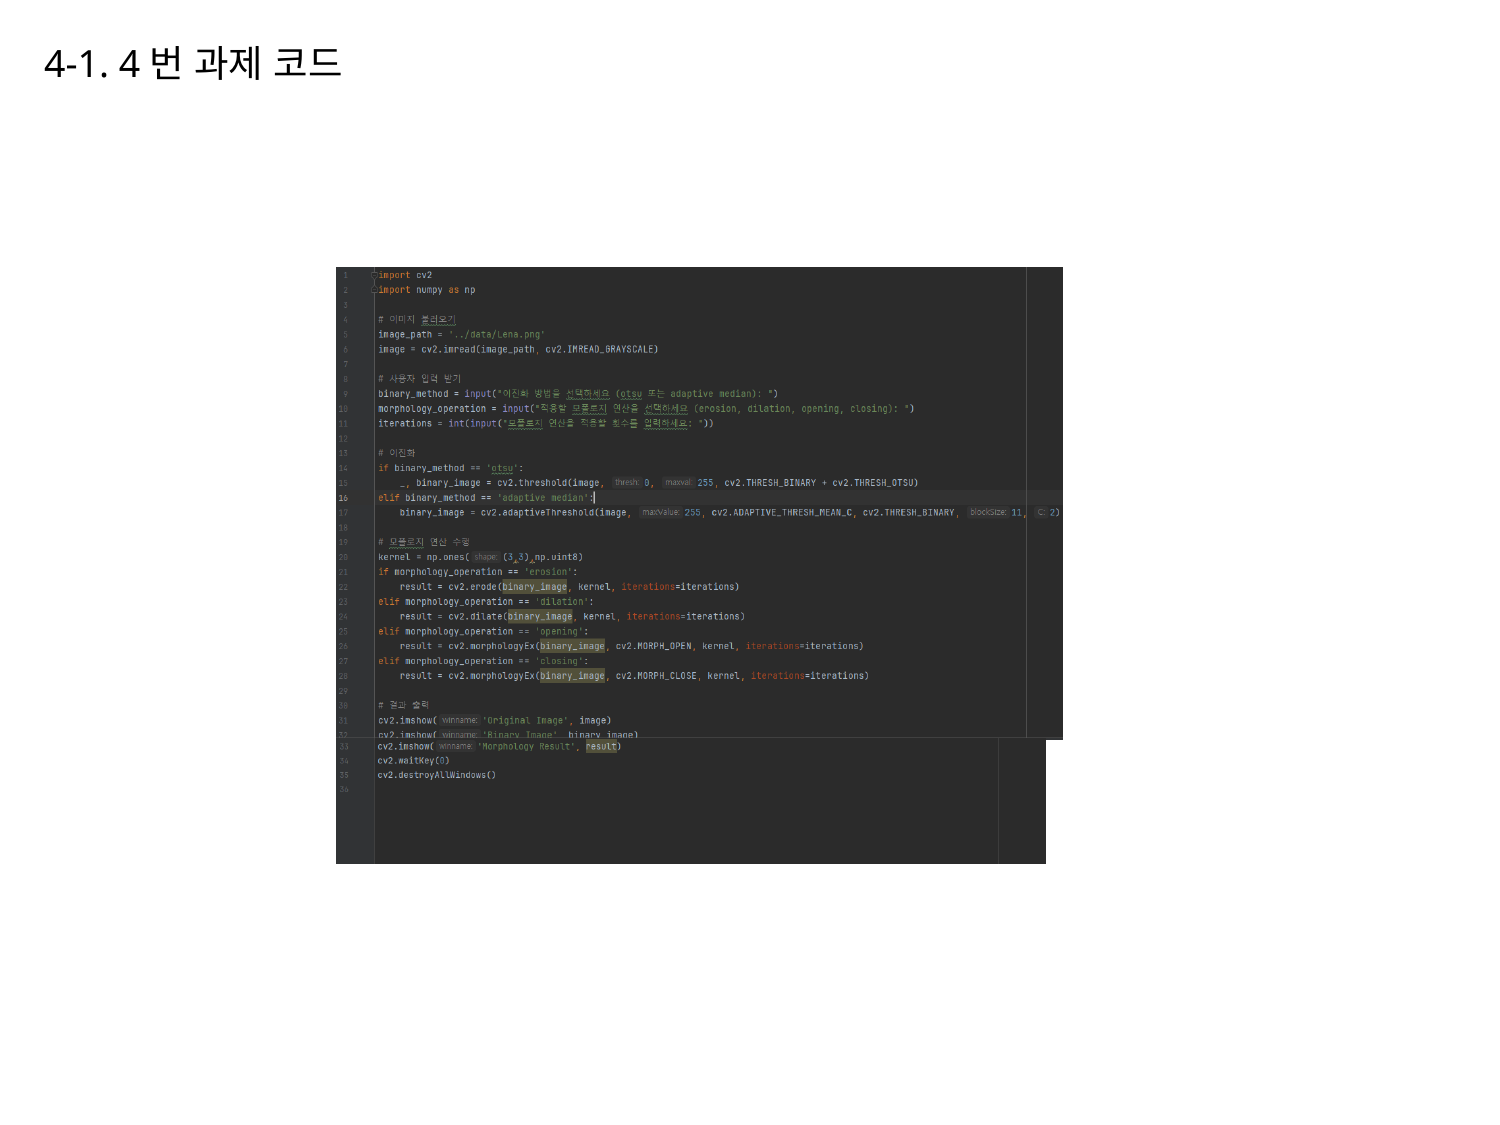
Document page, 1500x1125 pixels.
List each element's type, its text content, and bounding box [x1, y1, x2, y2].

text_box 4-1. 4번 과제 코드 [29, 32, 975, 93]
picture [336, 266, 1063, 864]
